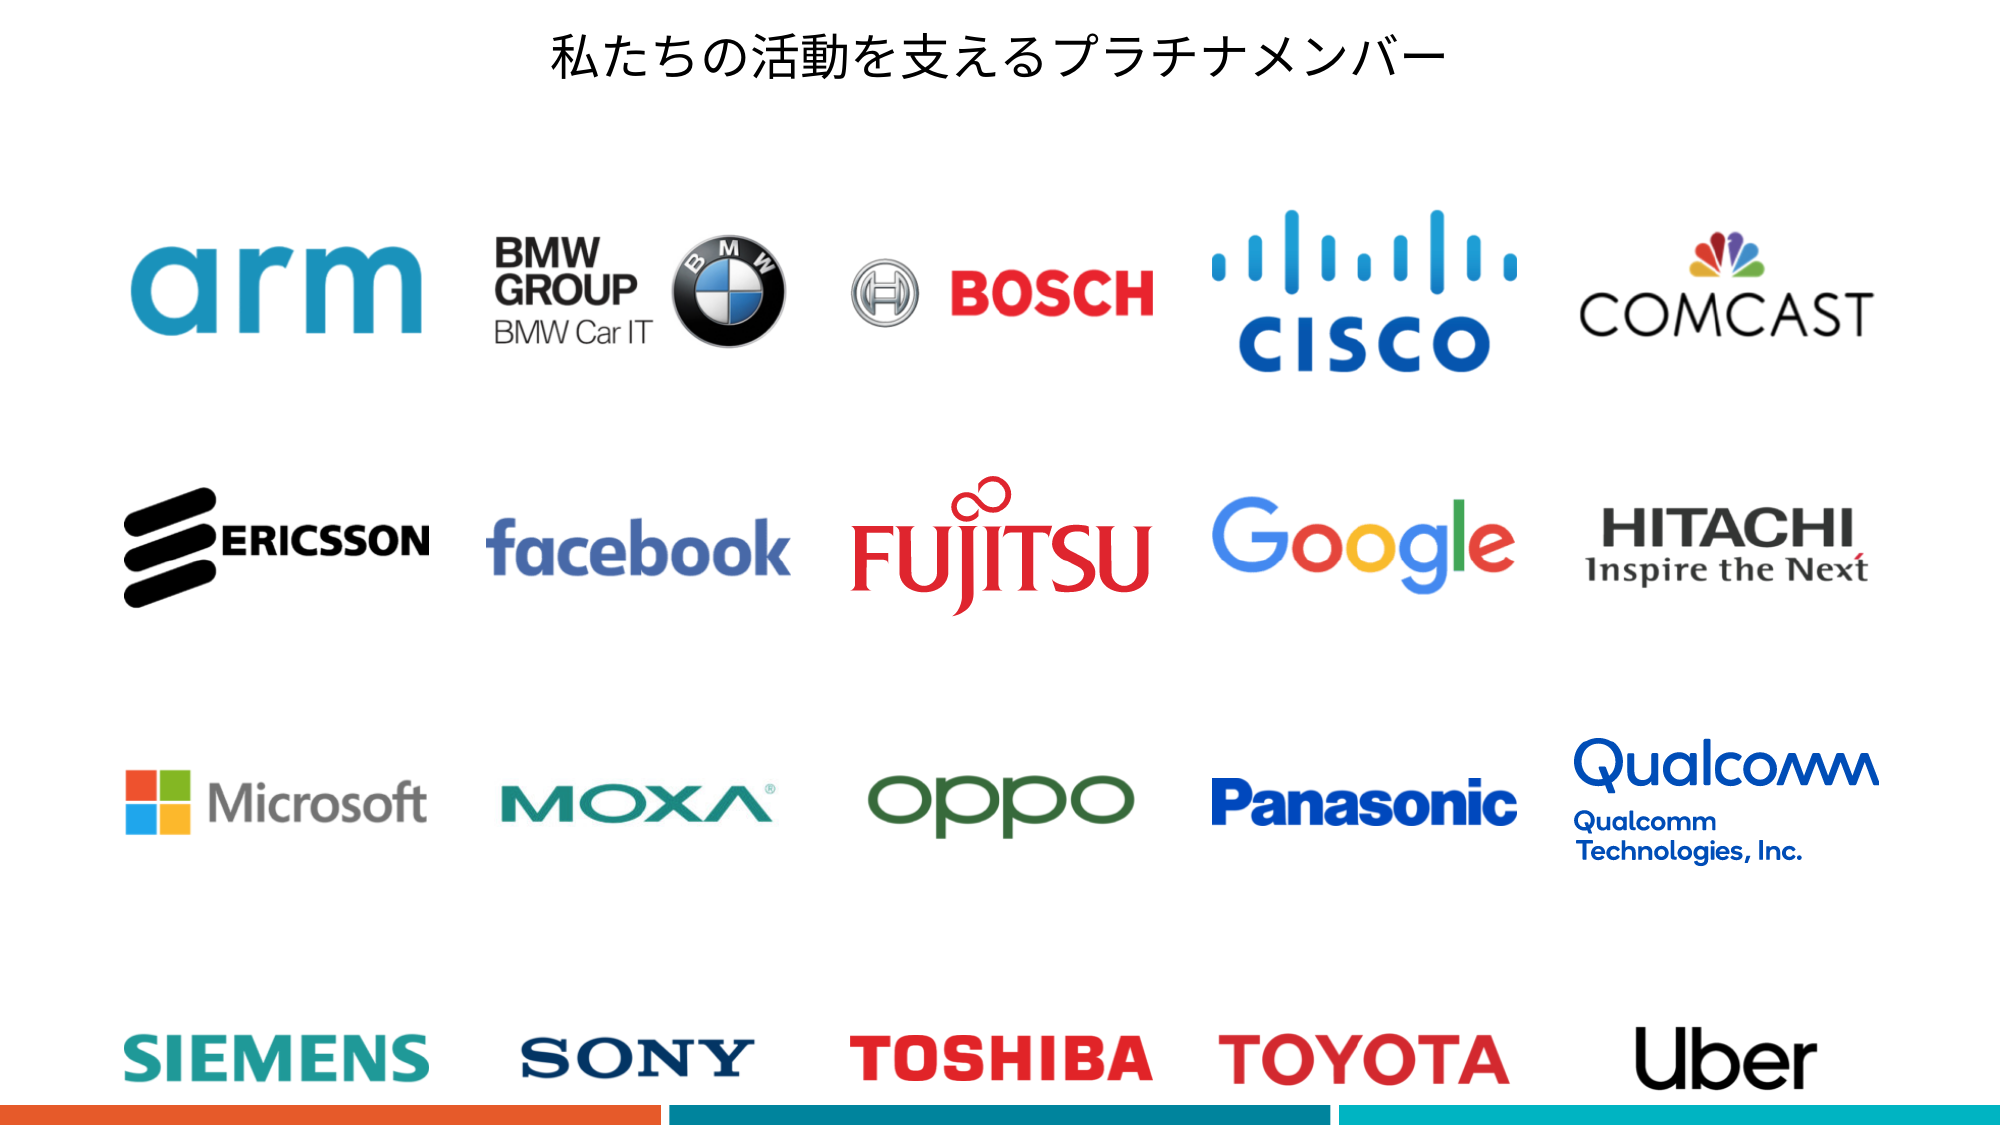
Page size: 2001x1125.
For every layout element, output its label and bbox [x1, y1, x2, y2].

picture [104, 17, 1895, 1104]
